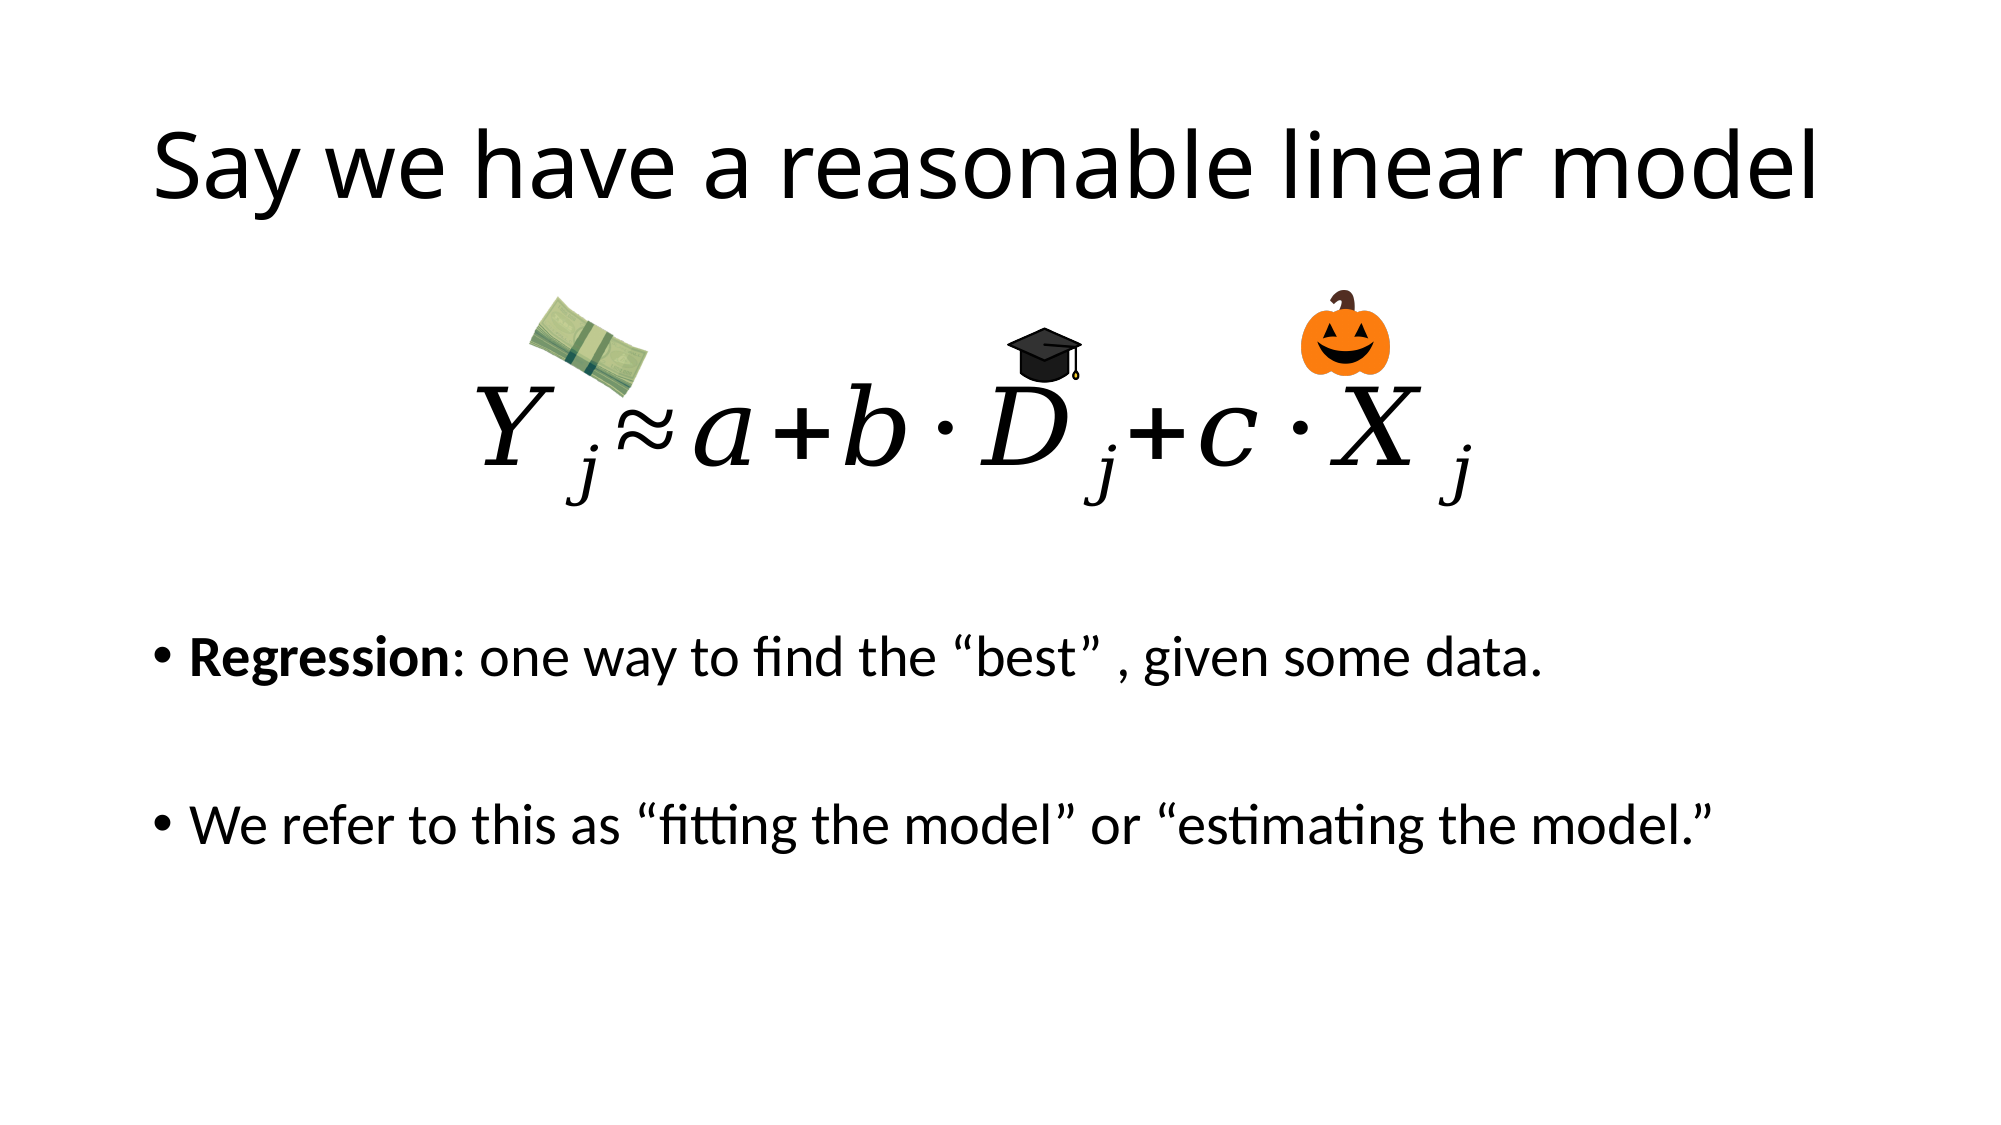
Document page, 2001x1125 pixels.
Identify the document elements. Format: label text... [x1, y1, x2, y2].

picture [1301, 290, 1390, 376]
picture [1007, 318, 1082, 392]
picture [511, 264, 670, 423]
title Say we have a reasonable linear model [137, 59, 1863, 278]
